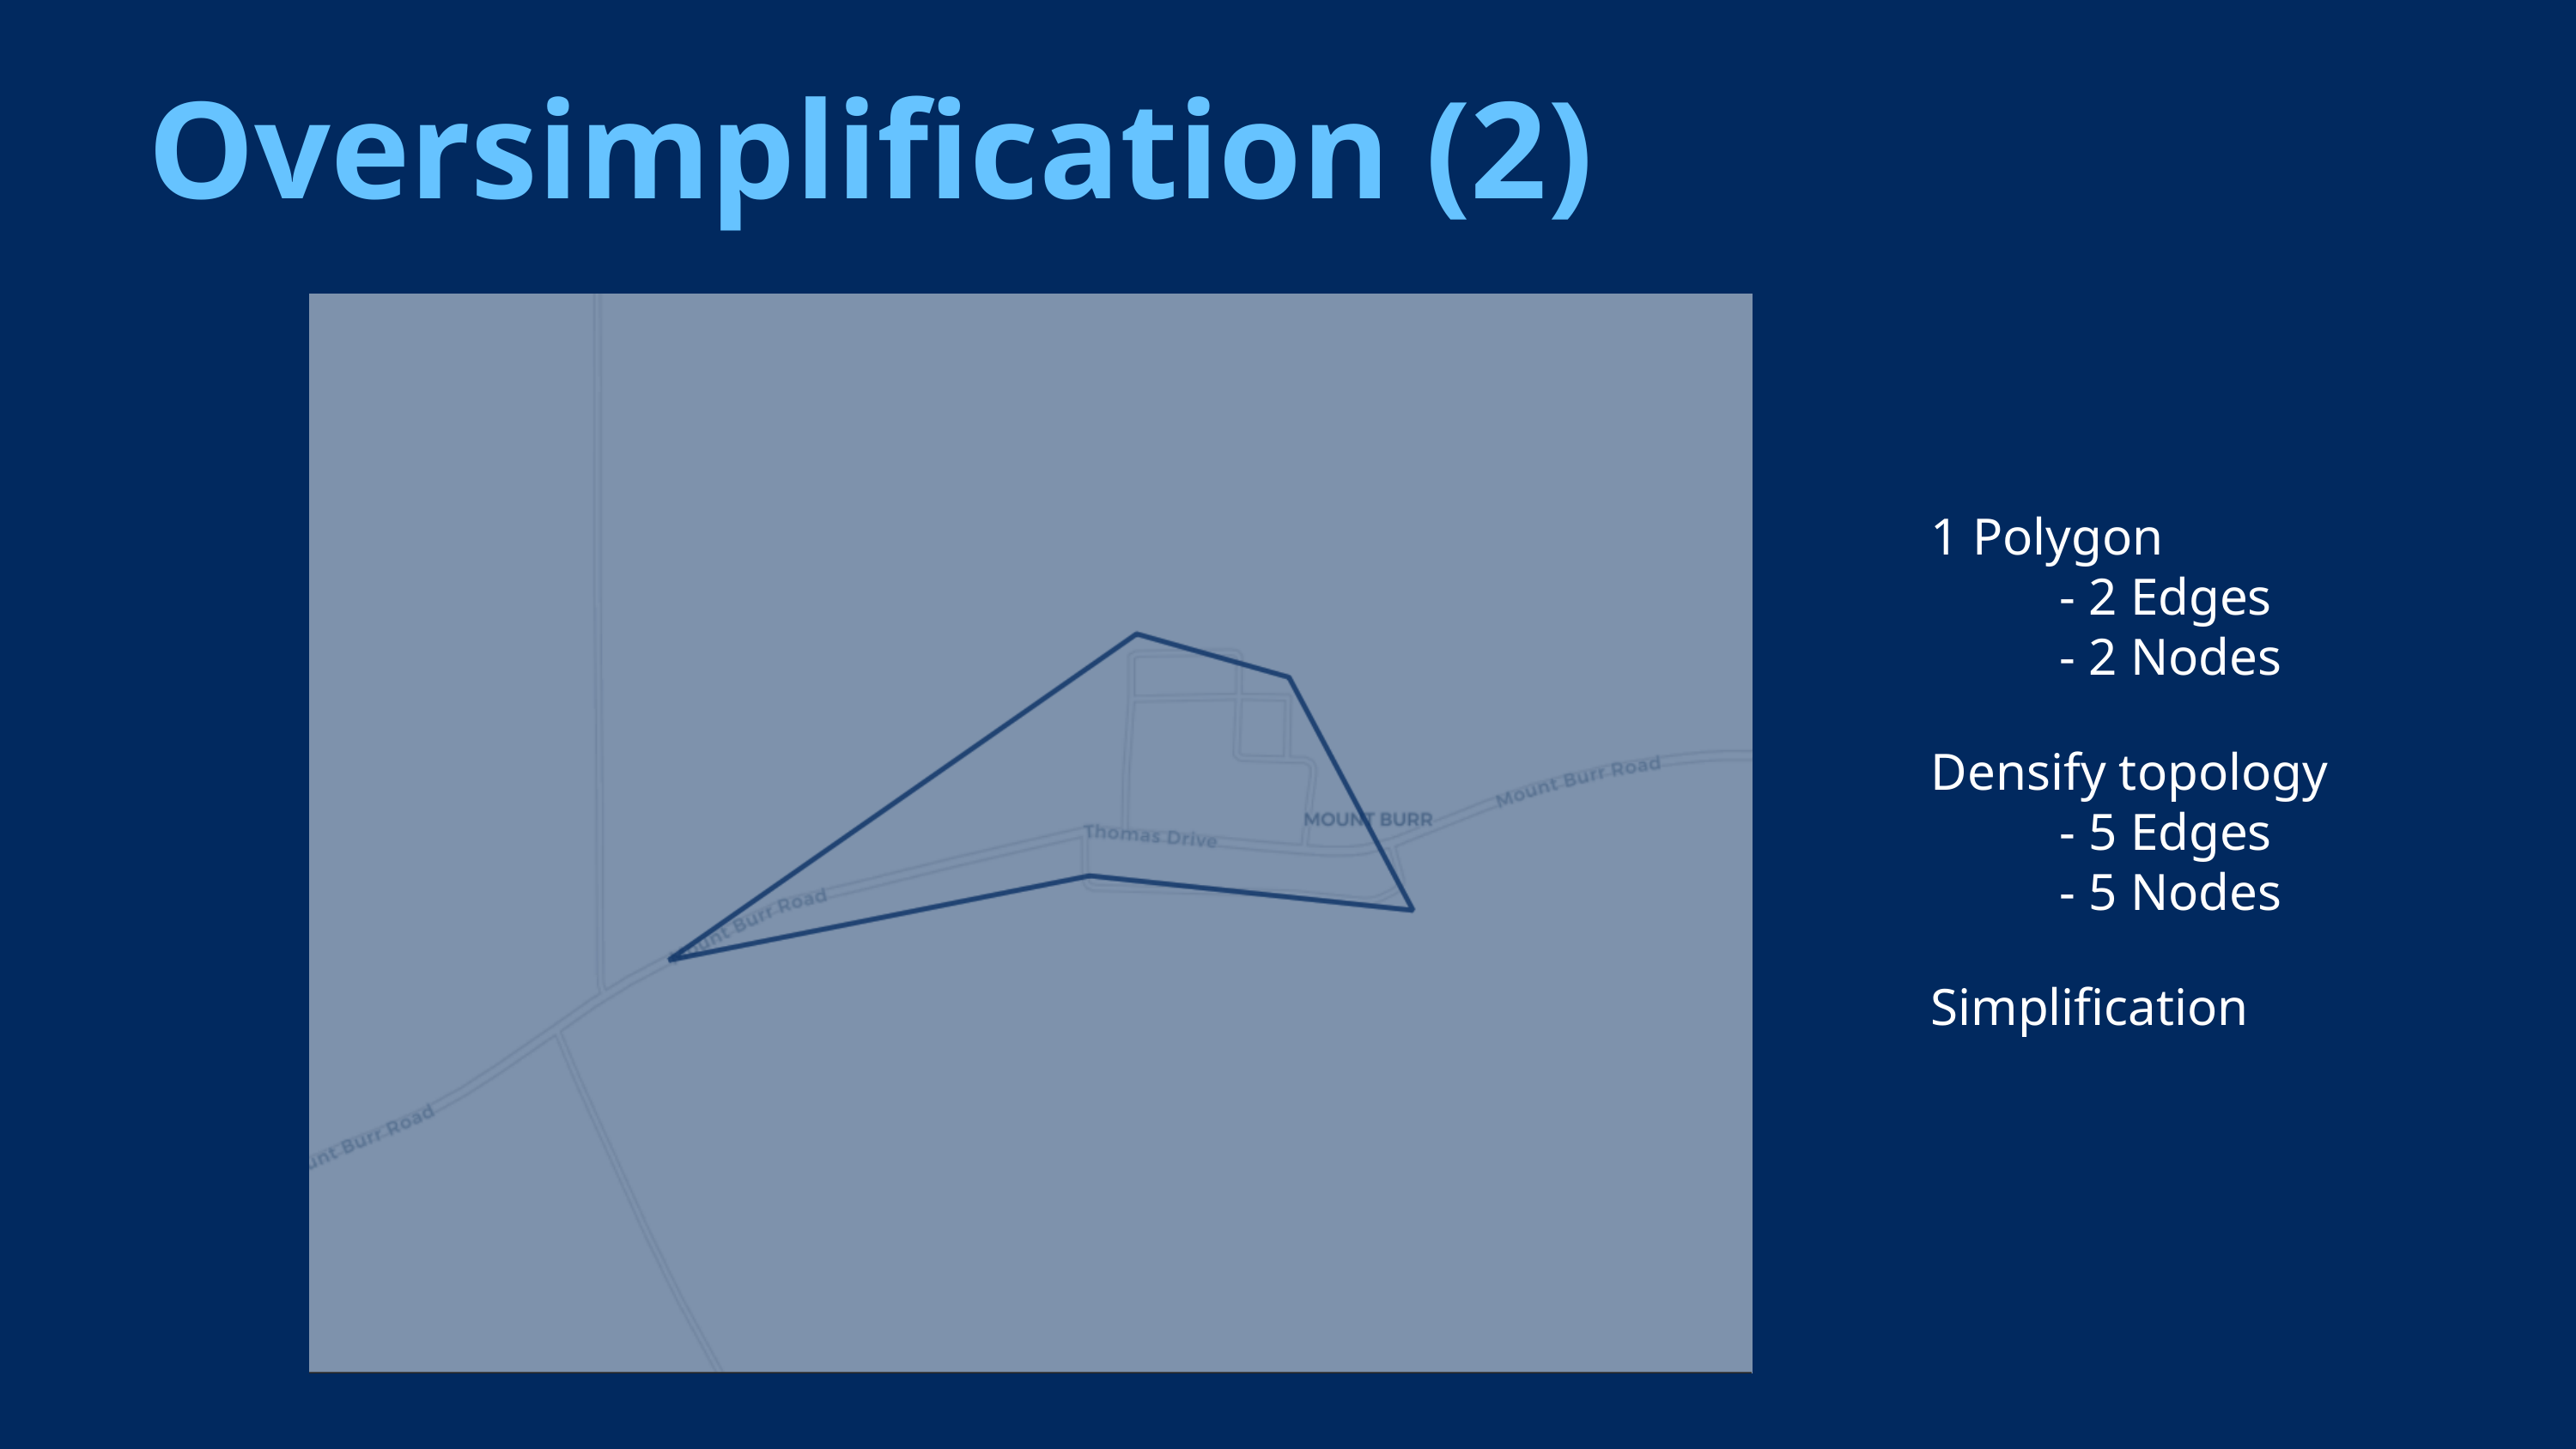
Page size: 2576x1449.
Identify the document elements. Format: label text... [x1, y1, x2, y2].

picture [308, 294, 1753, 1373]
text_box Densify topology - 5 Edges - 5 Nodes [1905, 714, 2383, 949]
text_box 1 Polygon - 2 Edges - 2 Nodes [1905, 478, 2344, 711]
text_box Simplification [1905, 949, 2383, 1061]
text_box Oversimplification (2) [135, 52, 2161, 239]
